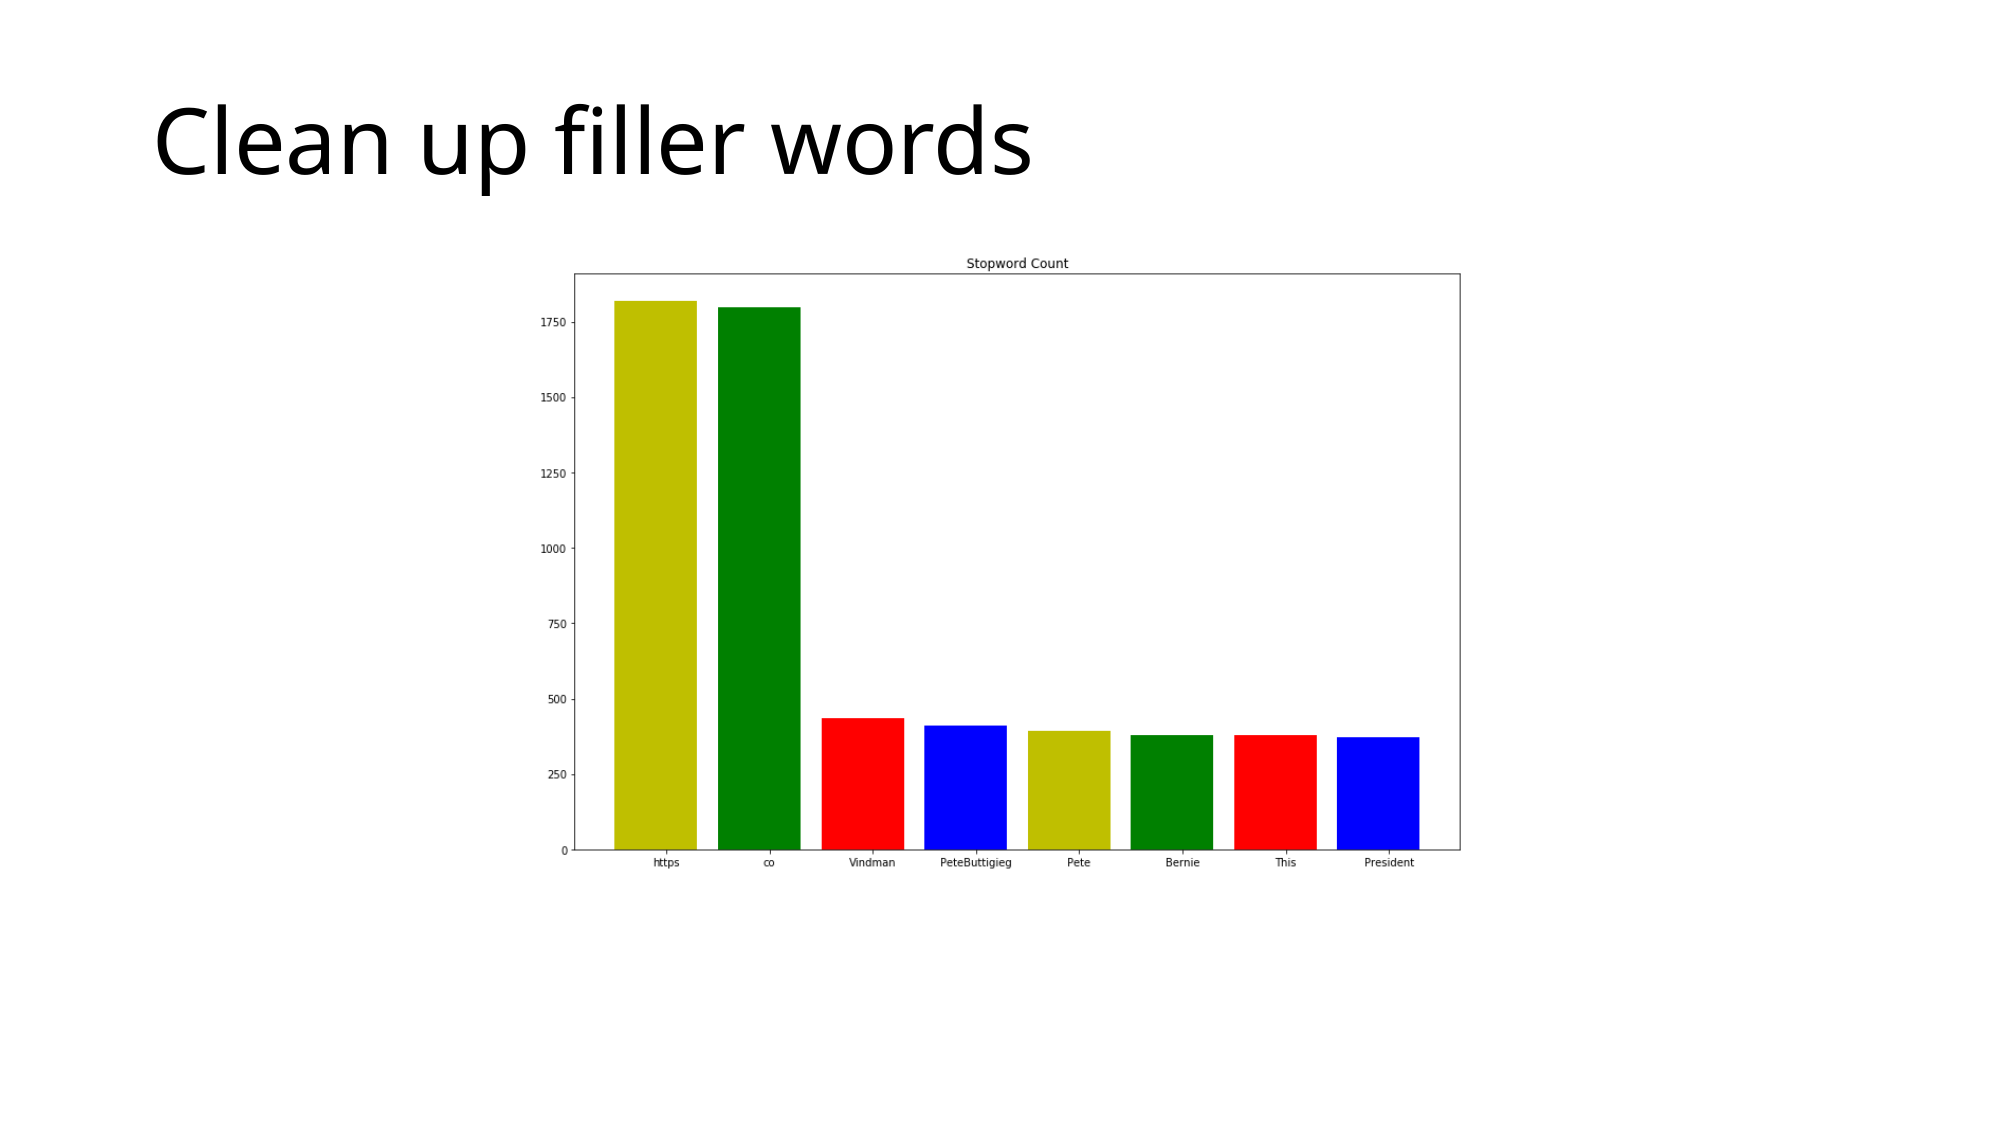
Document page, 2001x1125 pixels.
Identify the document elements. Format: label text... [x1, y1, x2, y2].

title Clean up filler words [137, 59, 1863, 230]
picture [388, 105, 1612, 1020]
